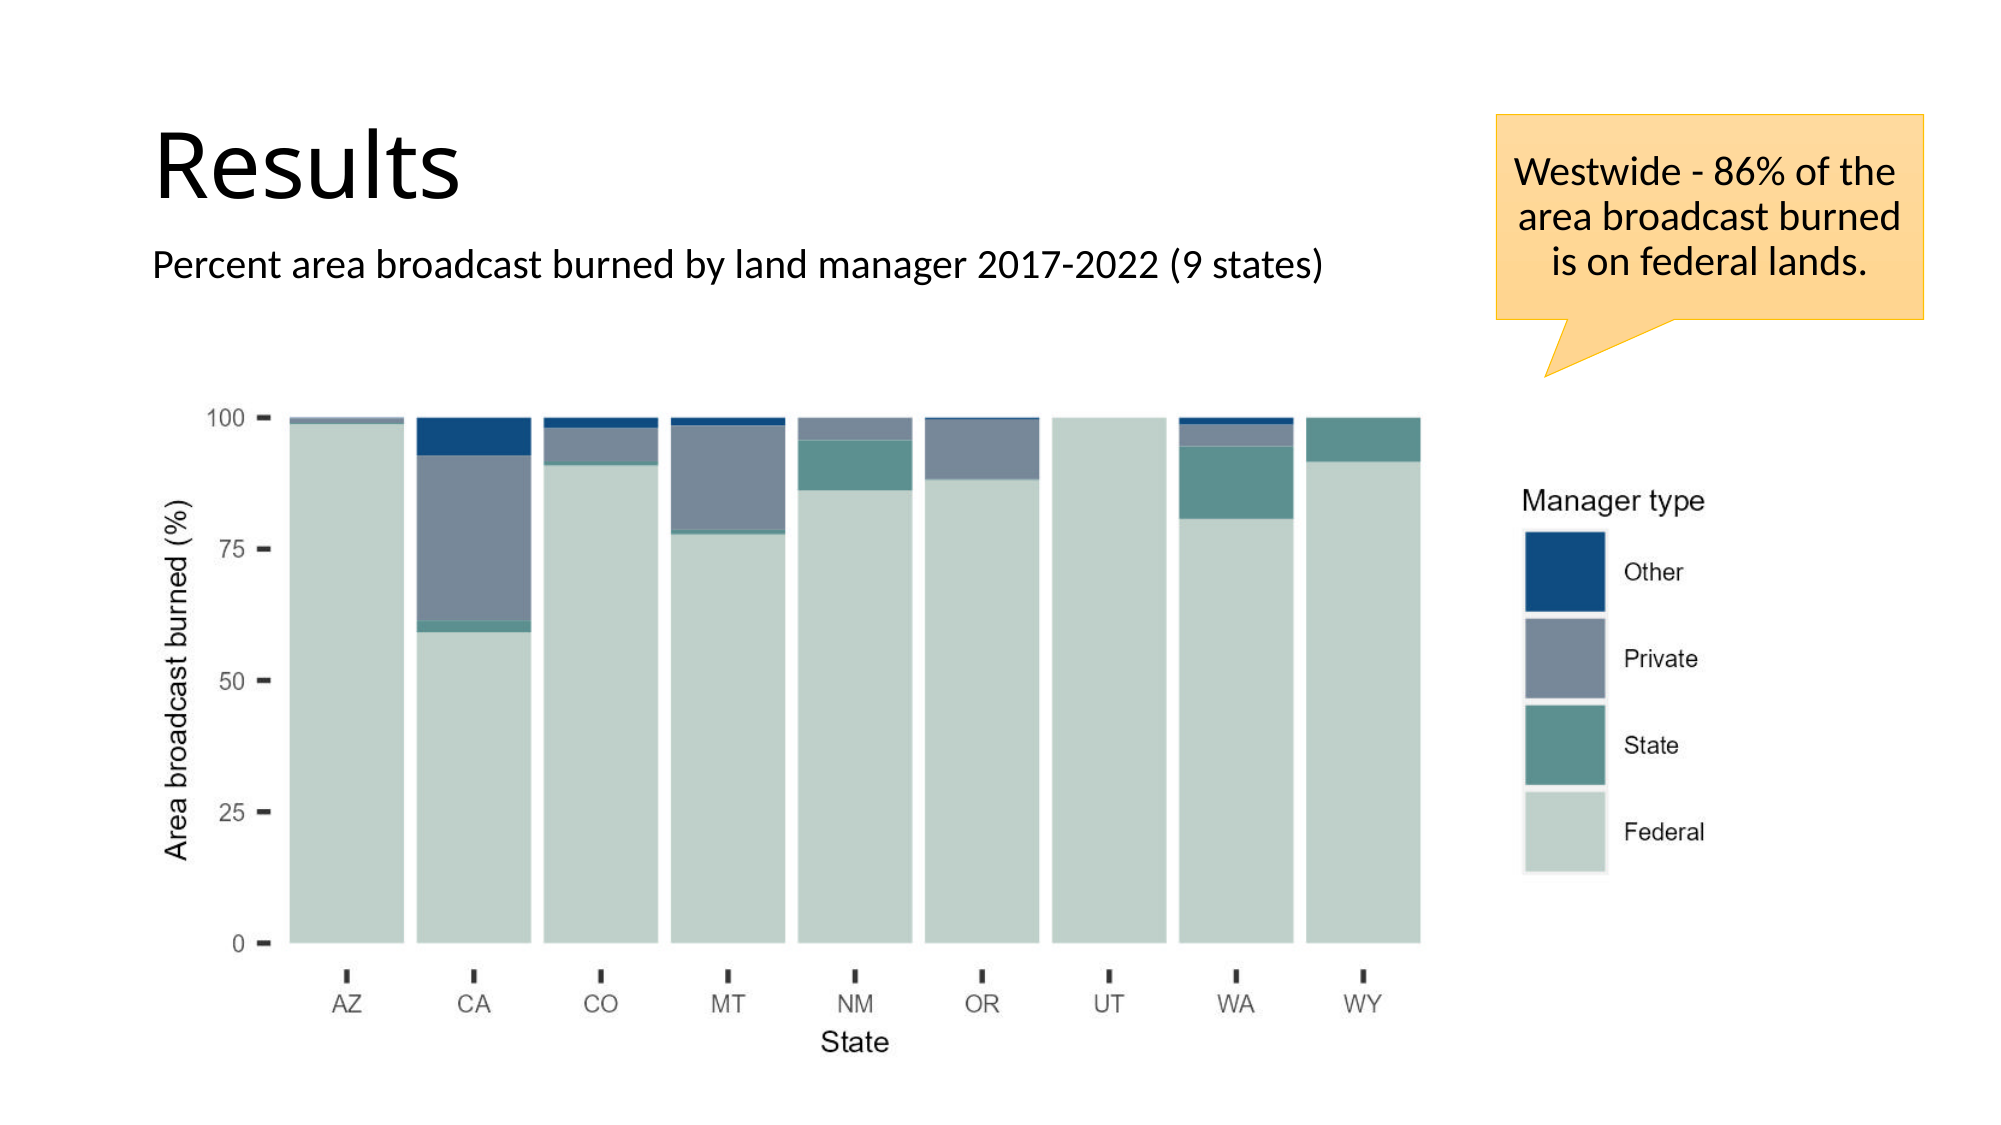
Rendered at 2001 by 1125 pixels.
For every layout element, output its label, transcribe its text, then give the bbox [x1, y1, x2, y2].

text_box Percent area broadcast burned by land manager 2017-2022 (9 states) [137, 235, 1495, 320]
title Results [137, 59, 1863, 235]
text_box Westwide - 86% of the area broadcast burned is on federal lands. [1495, 114, 1925, 364]
picture [137, 364, 1761, 1086]
